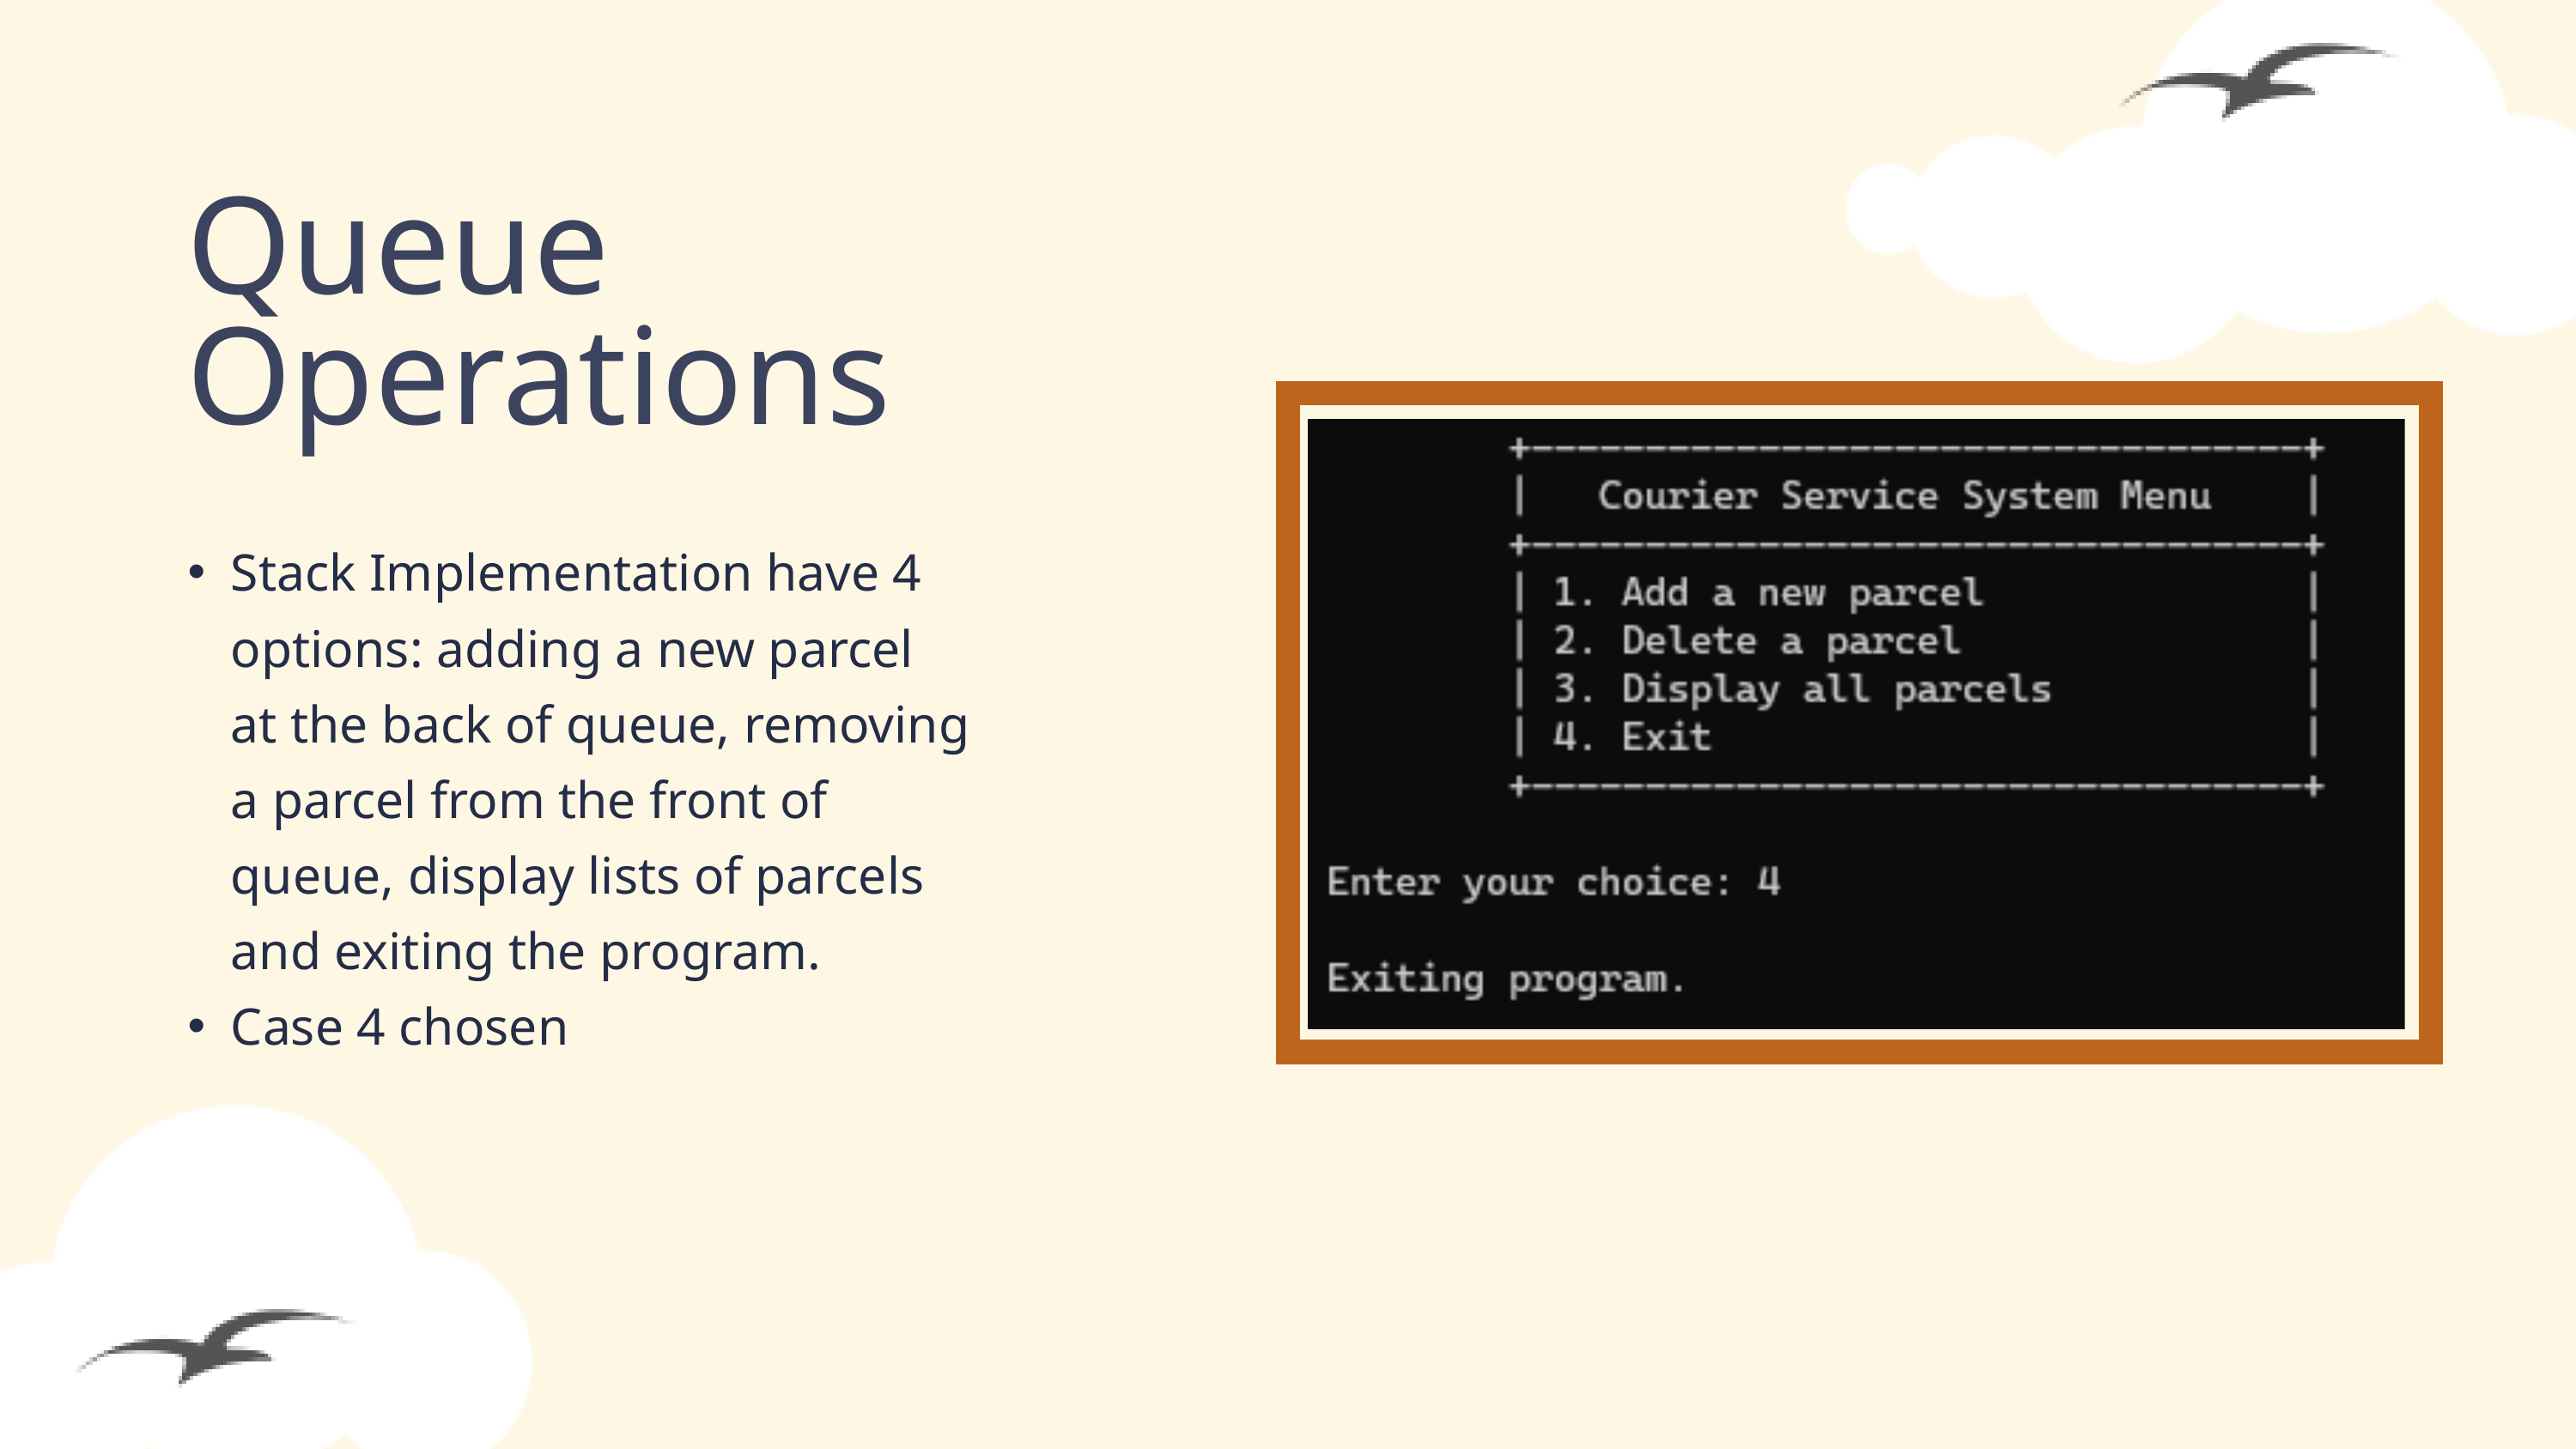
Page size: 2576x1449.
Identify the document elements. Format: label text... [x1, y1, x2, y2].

text_box Queue Operations [186, 190, 1048, 452]
text_box Stack Implementation have 4 options: adding a new parcel at the back of queue, removing a parcel from the front of queue, display lists of parcels and exiting the program. Case 4 chosen [144, 525, 971, 1056]
text_box [75, 1309, 361, 1388]
text_box [2118, 43, 2405, 122]
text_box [1287, 392, 2432, 1052]
text_box [0, 1100, 538, 1449]
text_box [1841, 0, 2576, 370]
